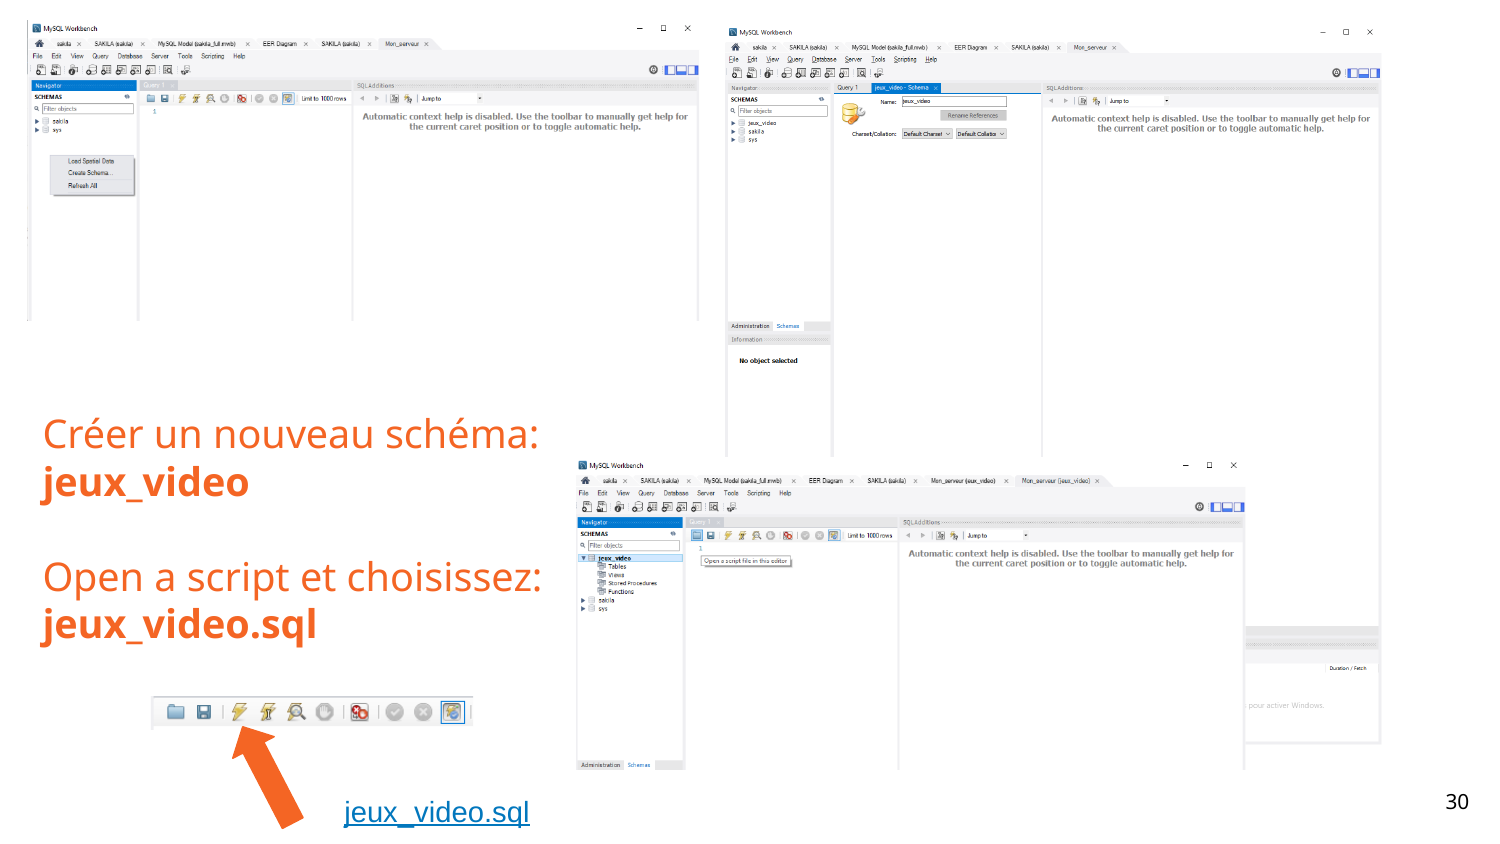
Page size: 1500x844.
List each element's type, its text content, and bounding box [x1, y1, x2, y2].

picture [575, 24, 1382, 770]
picture [27, 20, 700, 321]
slide_number ‹#› [1394, 769, 1484, 834]
text_box jeux_video.sql [329, 778, 822, 843]
text_box Créer un nouveau schéma: jeux_video Open a script et choisissez: jeux_video.sql [27, 394, 655, 662]
picture [150, 696, 474, 730]
text_box [232, 738, 304, 829]
